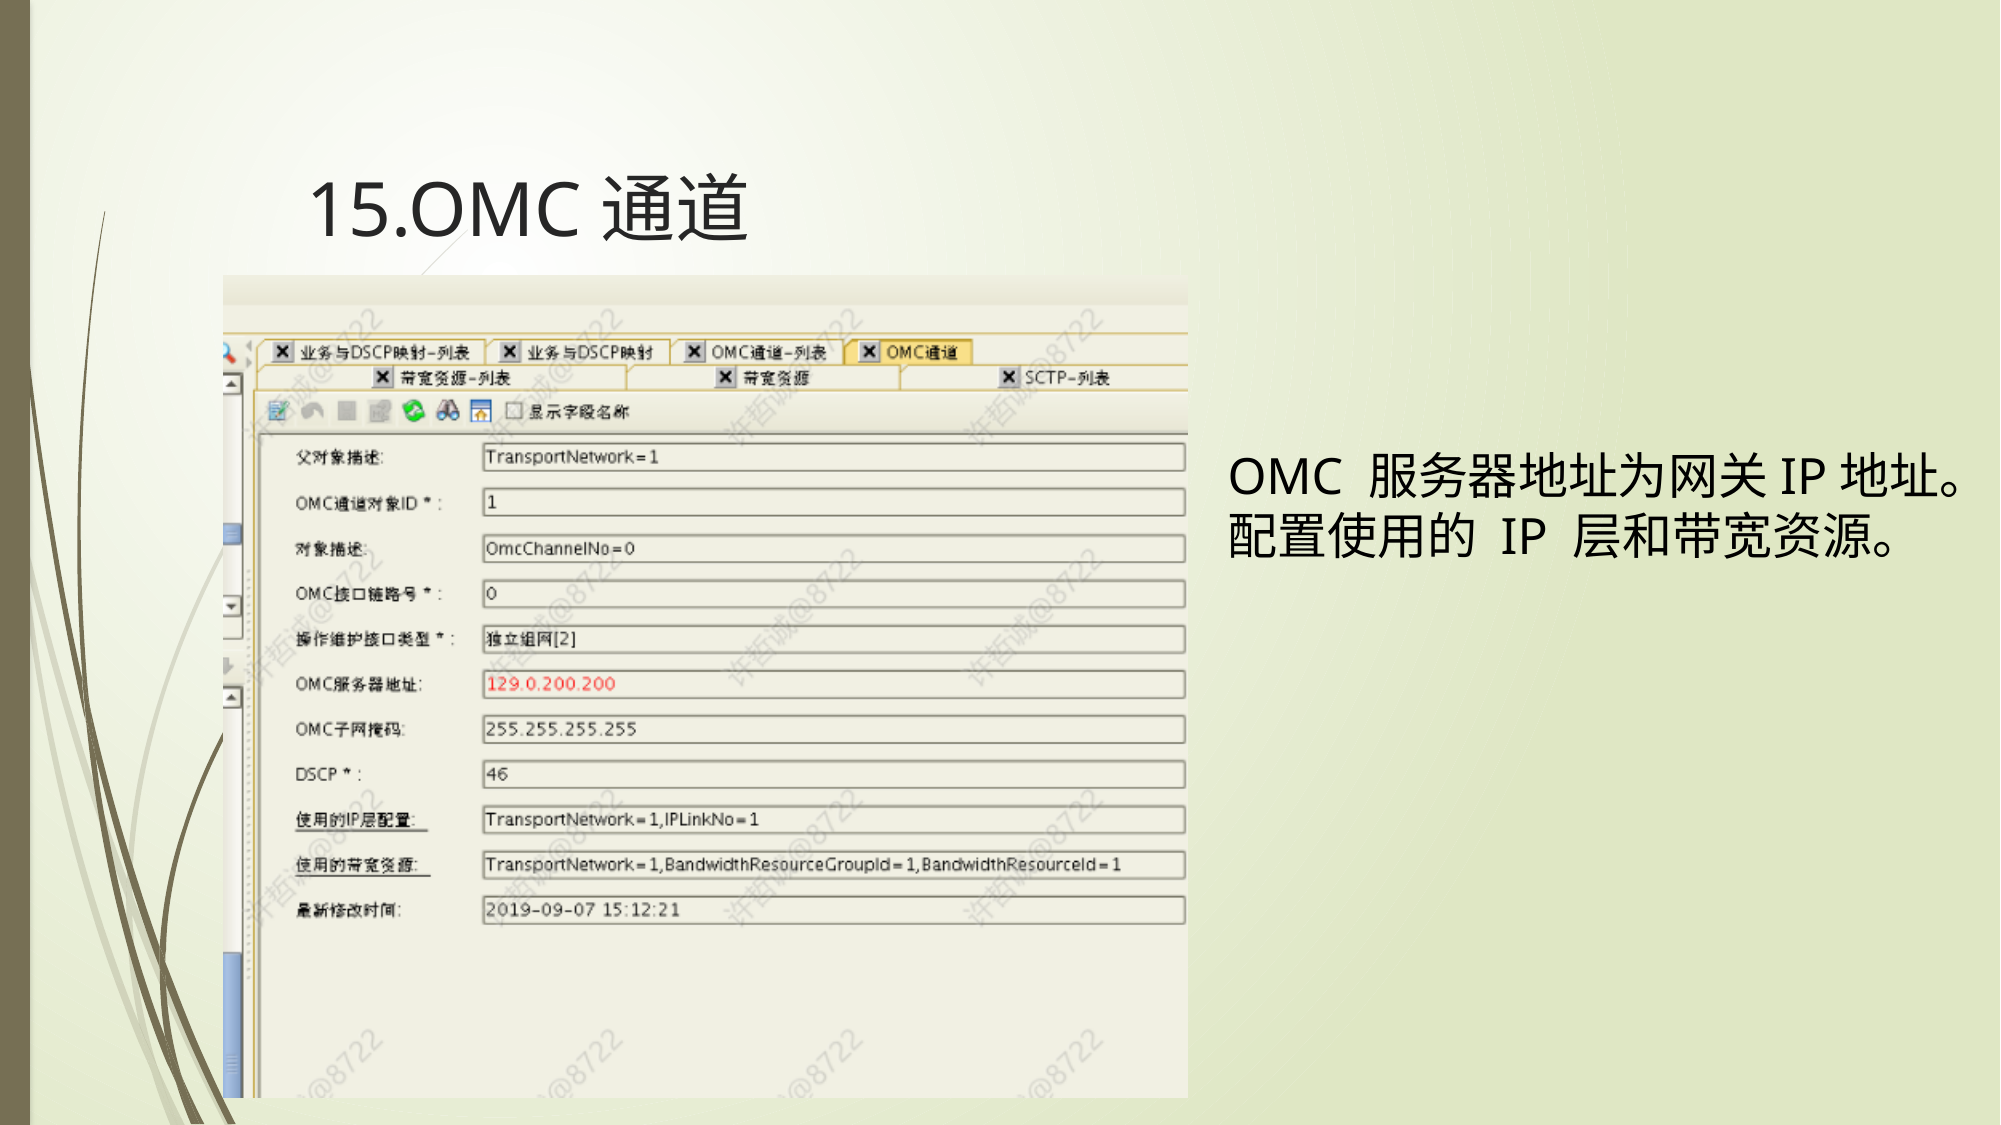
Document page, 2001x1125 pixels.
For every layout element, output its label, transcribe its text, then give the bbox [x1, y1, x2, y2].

title 15.OMC通道 [291, 0, 1709, 260]
text_box OMC 服务器地址为网关IP地址。 配置使用的 IP 层和带宽资源。 [1221, 438, 1996, 570]
picture [223, 275, 1188, 1098]
